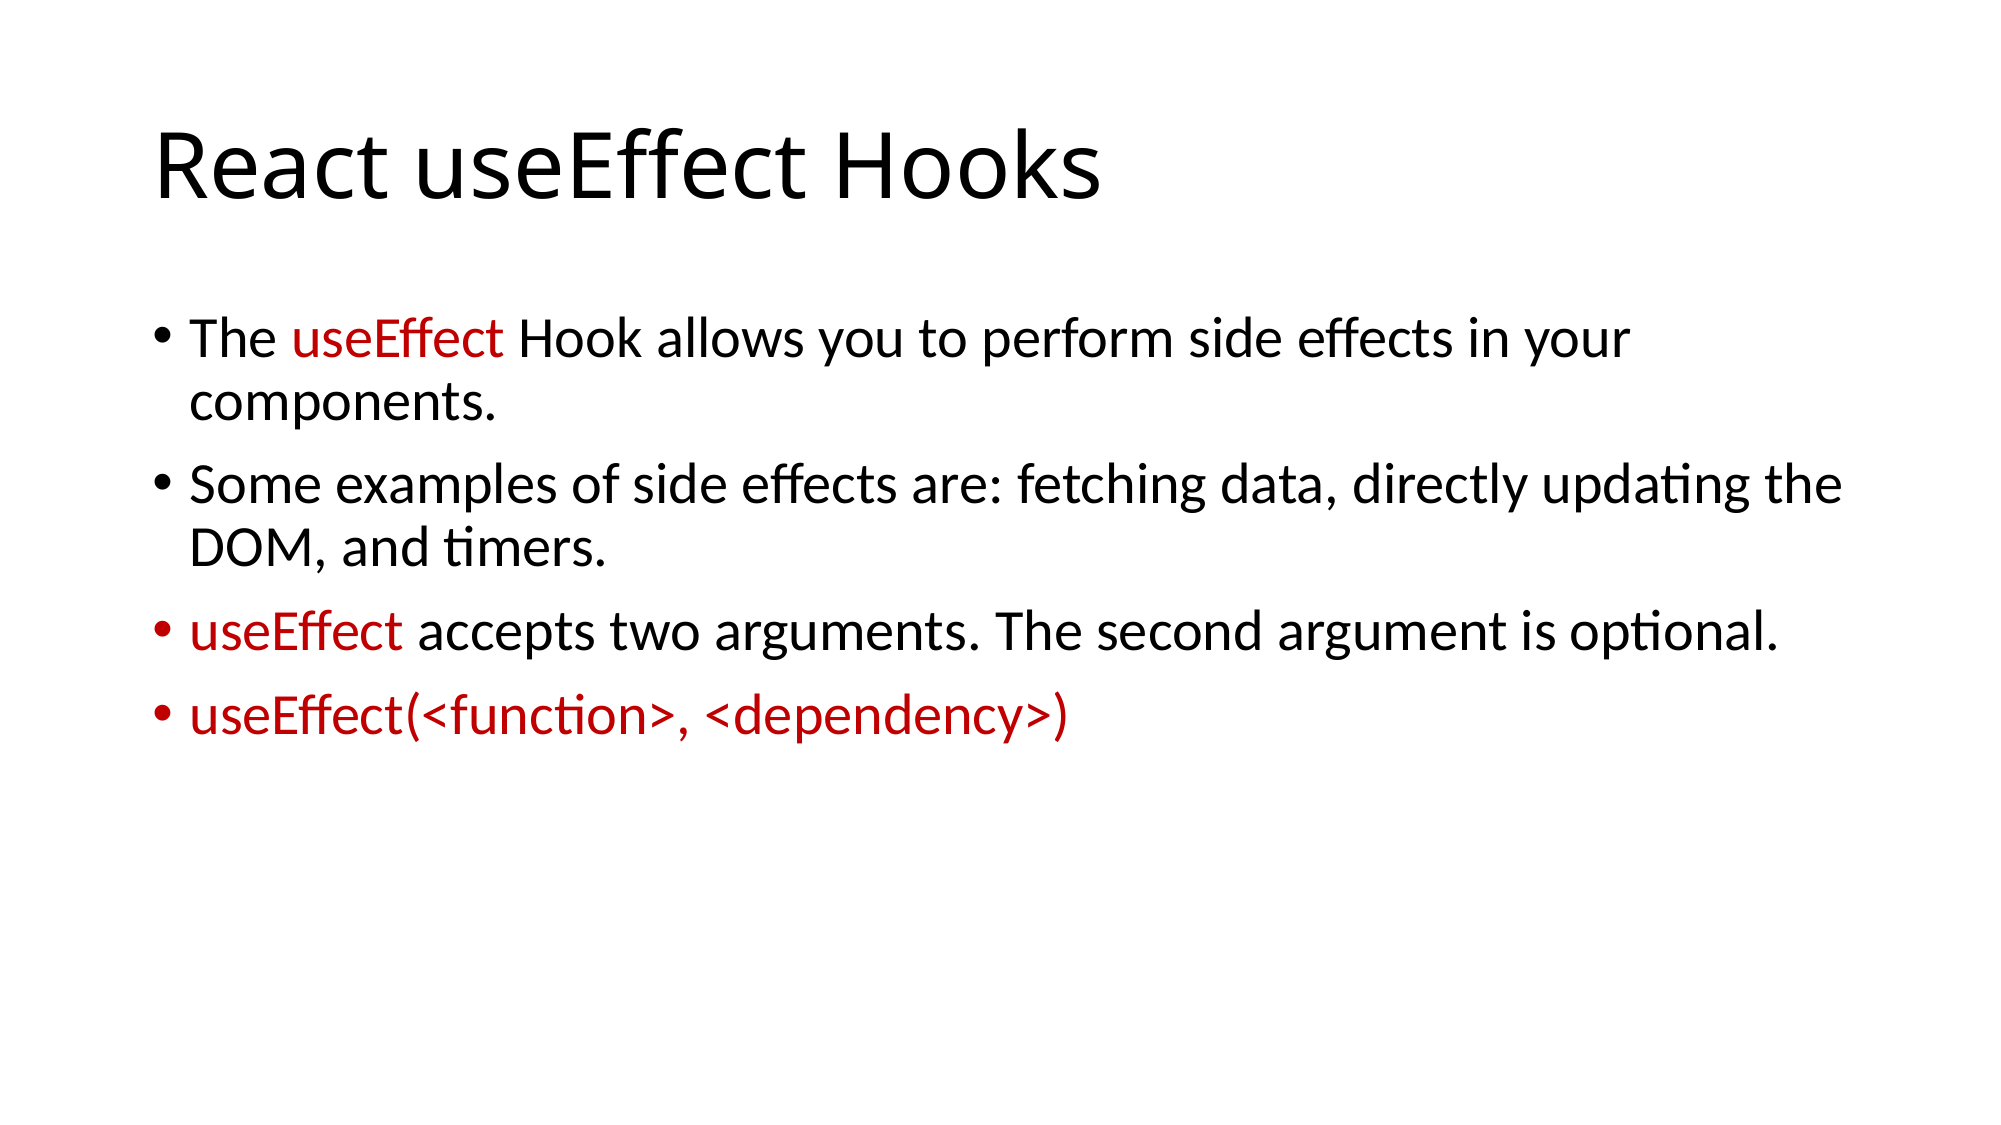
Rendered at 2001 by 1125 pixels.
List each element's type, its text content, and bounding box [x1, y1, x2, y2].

title React useEffect Hooks [137, 59, 1863, 278]
list The useEffect Hook allows you to perform side effects in your components. Some examples of side effects are: fetching data, directly updating the DOM, and timers. useEffect accepts two arguments. The second argument is optional. useEffect(<function>, <dependency>) [137, 299, 1863, 1014]
